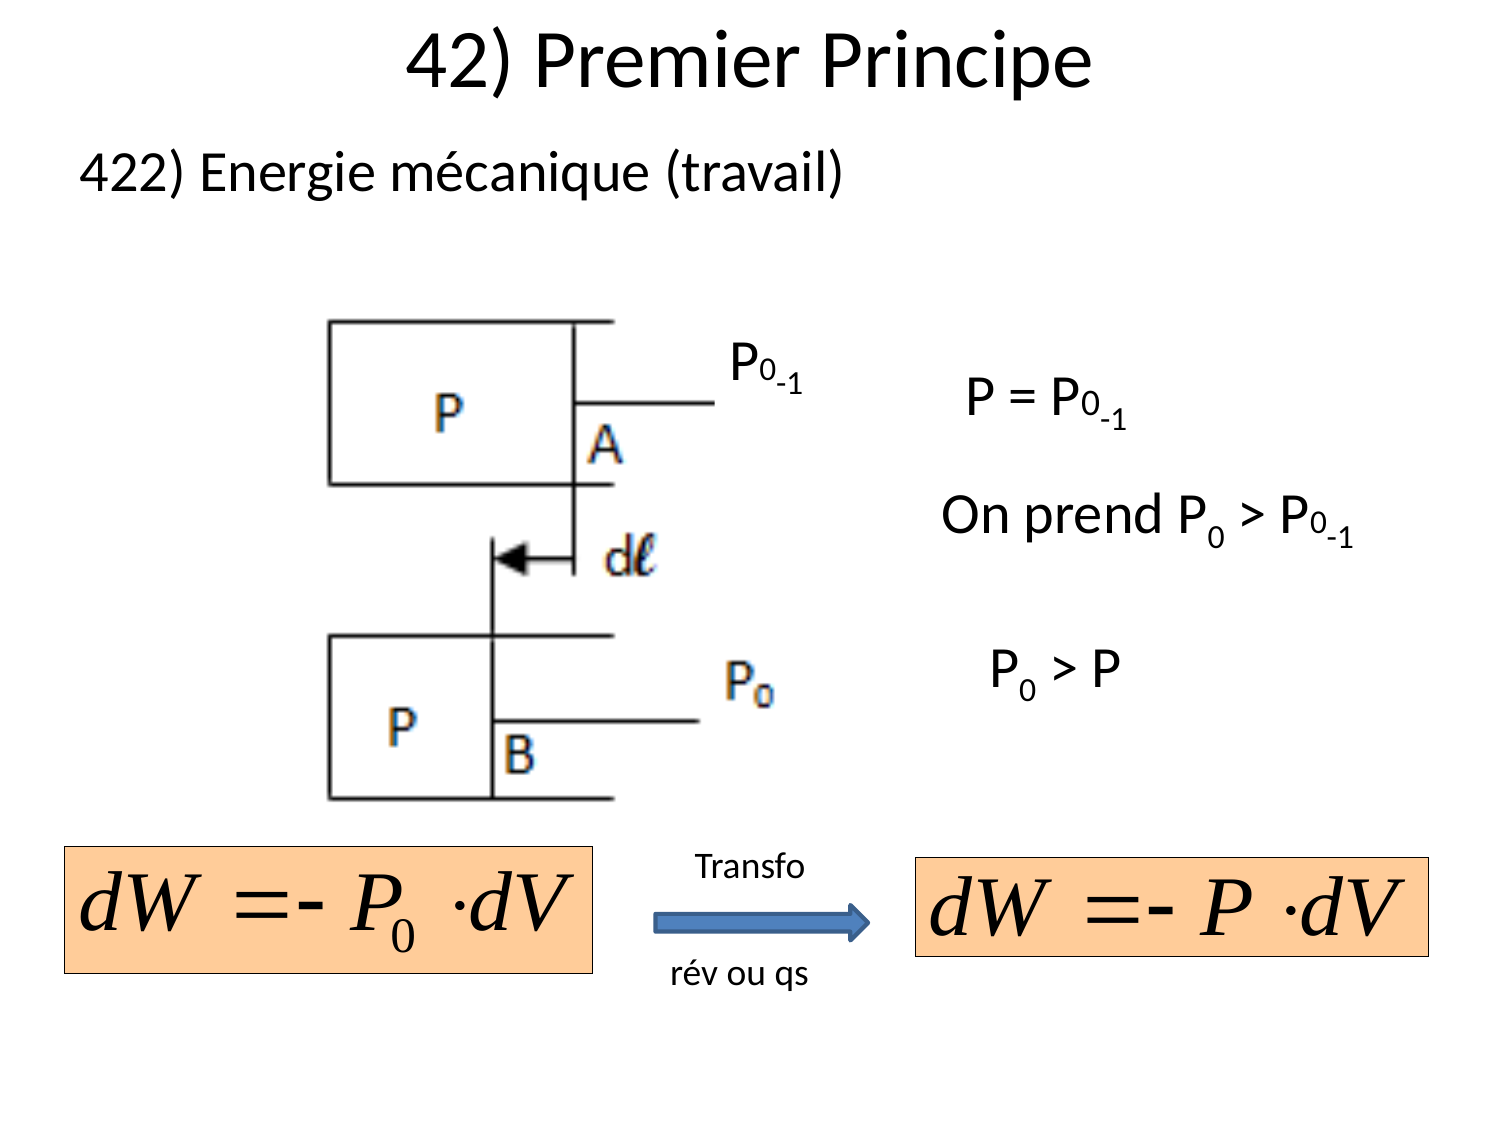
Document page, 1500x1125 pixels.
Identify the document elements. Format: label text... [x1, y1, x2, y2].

text_box P0 > P [1006, 621, 1164, 716]
text_box P = P0-1 [1006, 349, 1164, 445]
text_box 422) Energie mécanique (travail) [64, 125, 1022, 211]
text_box On prend P0 > P0-1 [1006, 468, 1412, 563]
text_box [915, 857, 1429, 957]
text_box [64, 845, 593, 974]
text_box rév ou qs [655, 940, 845, 1001]
title 42) Premier Principe [75, 0, 1425, 148]
picture [194, 243, 1001, 889]
text_box [653, 903, 871, 943]
